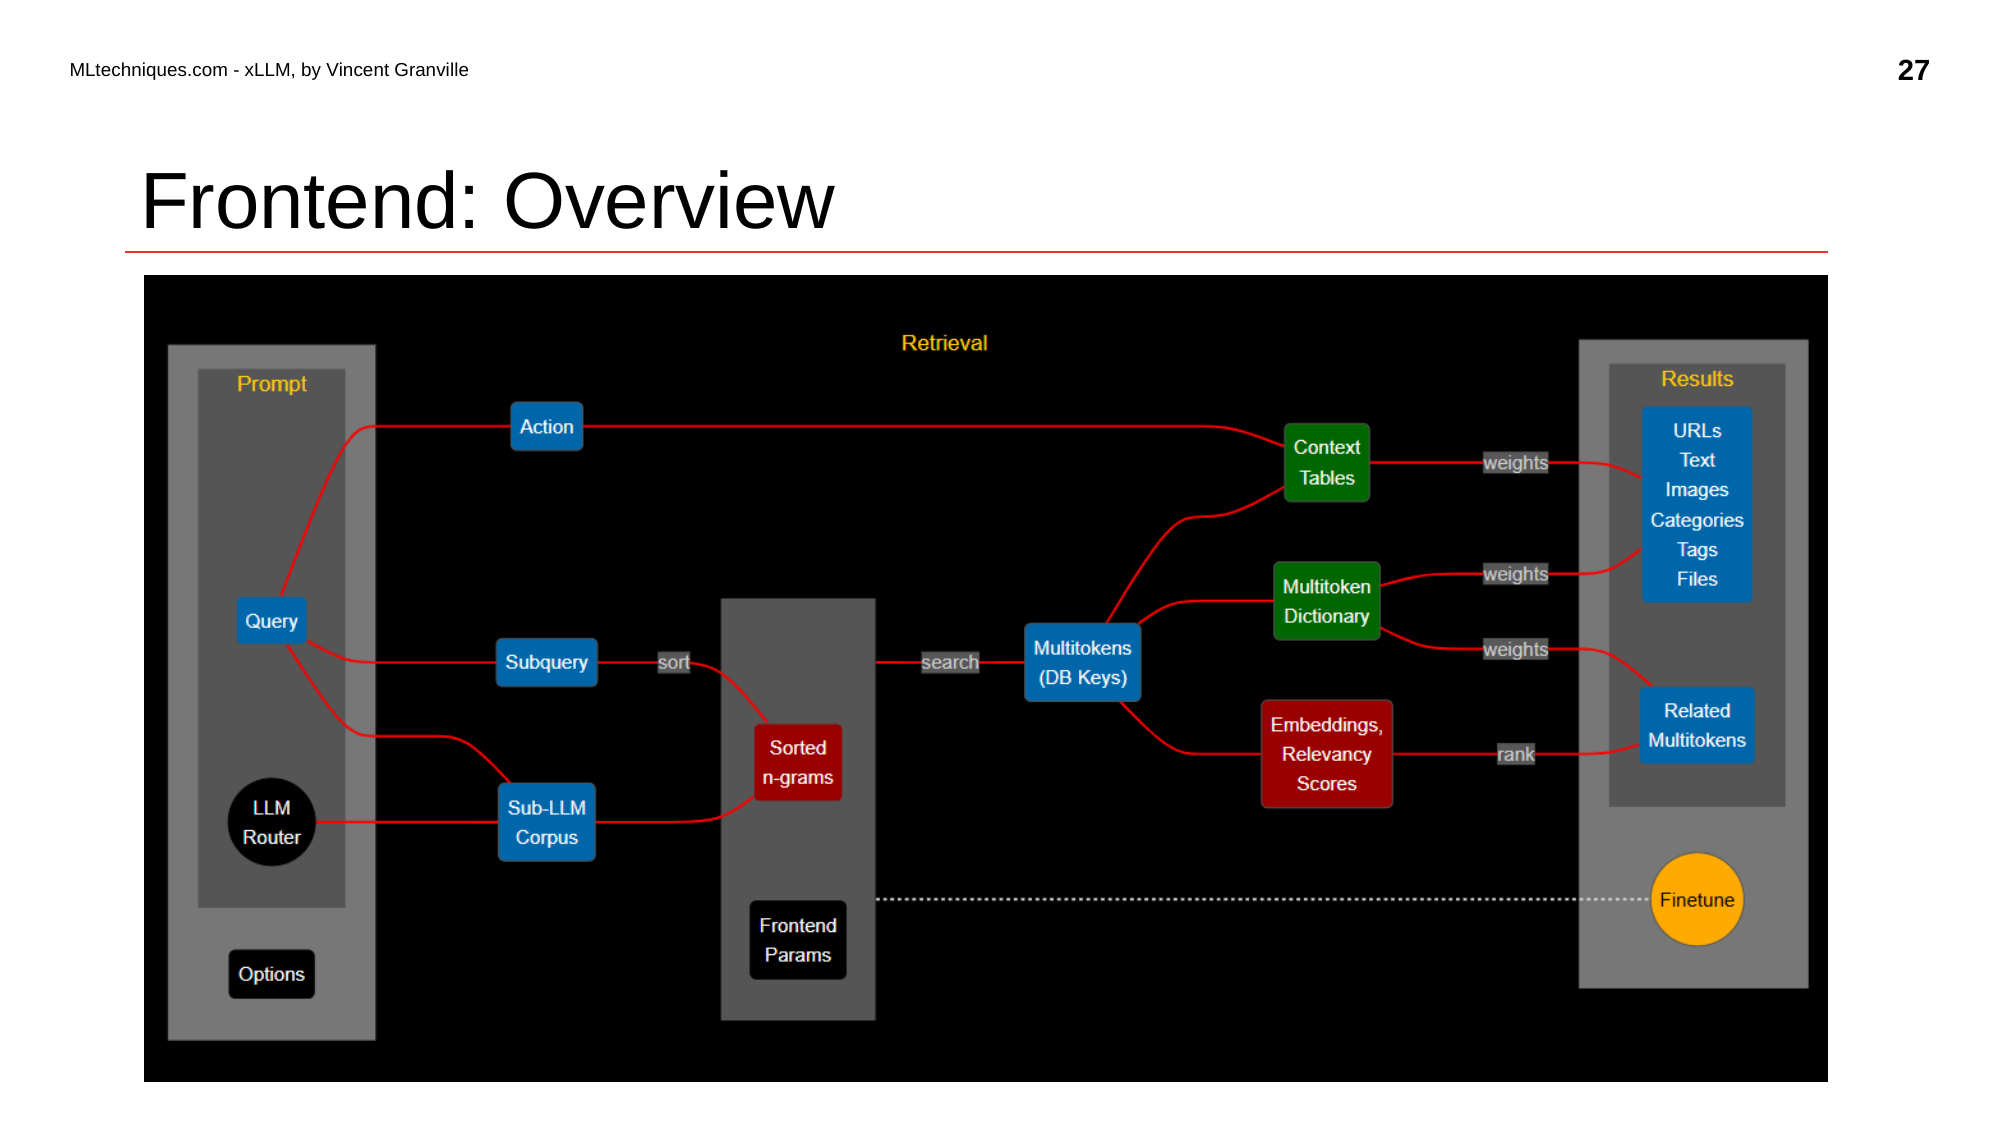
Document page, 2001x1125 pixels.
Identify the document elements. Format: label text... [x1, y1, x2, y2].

footer MLtechniques.com - xLLM, by Vincent Granville [54, 38, 730, 99]
slide_number 27 [1852, 38, 1977, 99]
picture [144, 275, 1829, 1082]
title Frontend: Overview [124, 140, 1828, 251]
